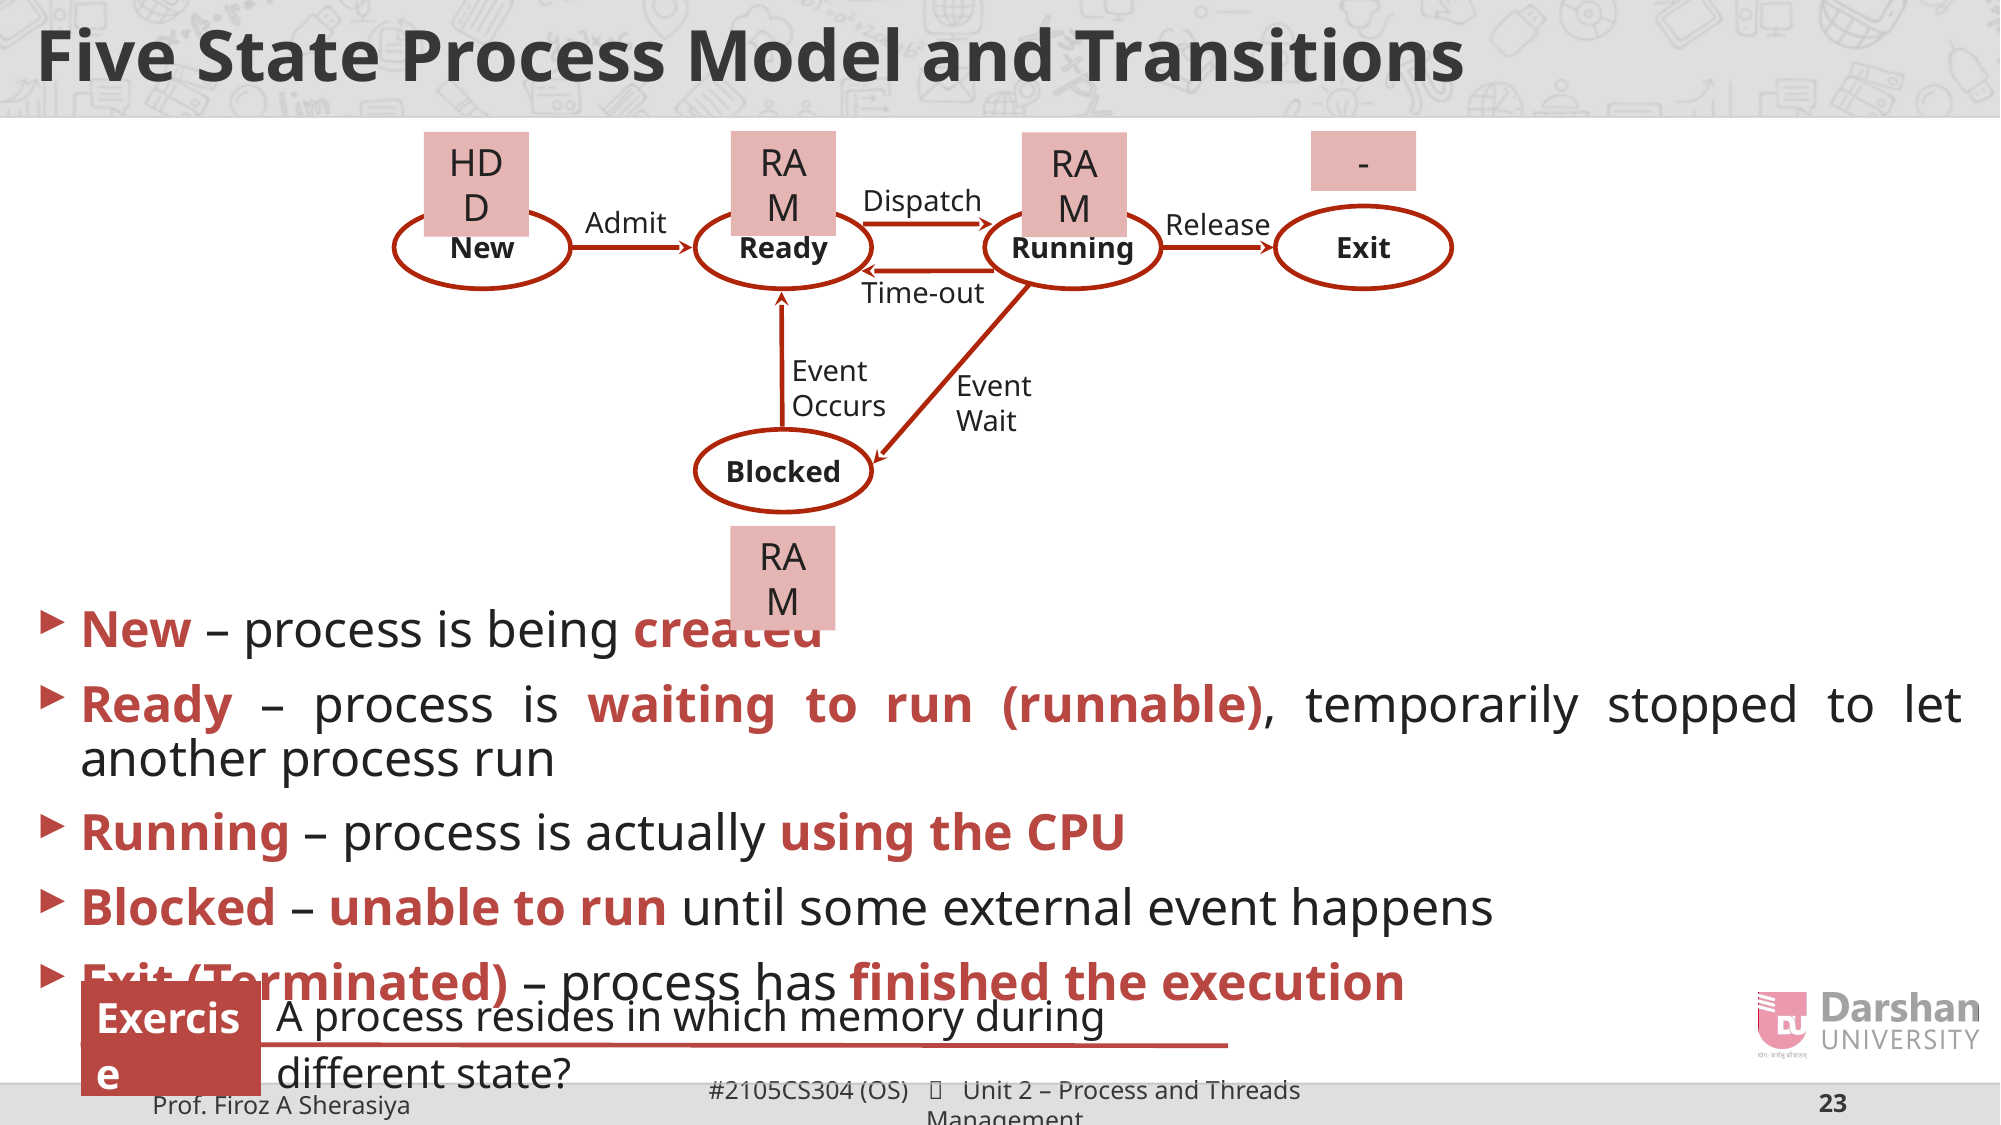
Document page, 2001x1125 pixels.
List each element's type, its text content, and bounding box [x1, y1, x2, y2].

text_box Event Occurs [780, 346, 898, 428]
text_box - [1311, 131, 1417, 191]
text_box RAM [730, 131, 836, 236]
text_box [1261, 247, 1274, 254]
list New – process is being created Ready – process is waiting to run (runnable), temporarily stopped to let another process run Running – process is actually using the CPU Blocked – unable to run until some external event happens Exit (Terminated) – process has finished the execution [21, 141, 1979, 1059]
text_box [980, 223, 993, 231]
text_box [680, 241, 693, 254]
text_box [694, 428, 873, 514]
text_box [983, 212, 1163, 290]
text_box Blocked [714, 447, 853, 494]
text_box Running [999, 224, 1146, 271]
text_box Event Wait [944, 362, 1044, 443]
text_box RAM [730, 525, 836, 631]
text_box [392, 211, 572, 290]
text_box Time-out [850, 268, 996, 315]
text_box [873, 450, 887, 464]
text_box HDD [423, 131, 529, 237]
text_box Exit [1324, 224, 1403, 271]
table_header A process resides in which memory during different state? [261, 979, 1251, 1095]
text_box Admit [573, 199, 679, 246]
table_header Exercise [81, 981, 261, 1044]
text_box [1274, 204, 1453, 290]
text_box Dispatch [851, 177, 994, 223]
text_box [775, 291, 788, 305]
text_box Ready [727, 224, 840, 271]
text_box [694, 213, 873, 290]
text_box New [438, 237, 527, 271]
text_box RAM [1021, 132, 1127, 238]
title Five State Process Model and Transitions [0, 0, 2000, 117]
text_box Release [1153, 201, 1283, 247]
table_header Exercise [81, 1046, 261, 1096]
